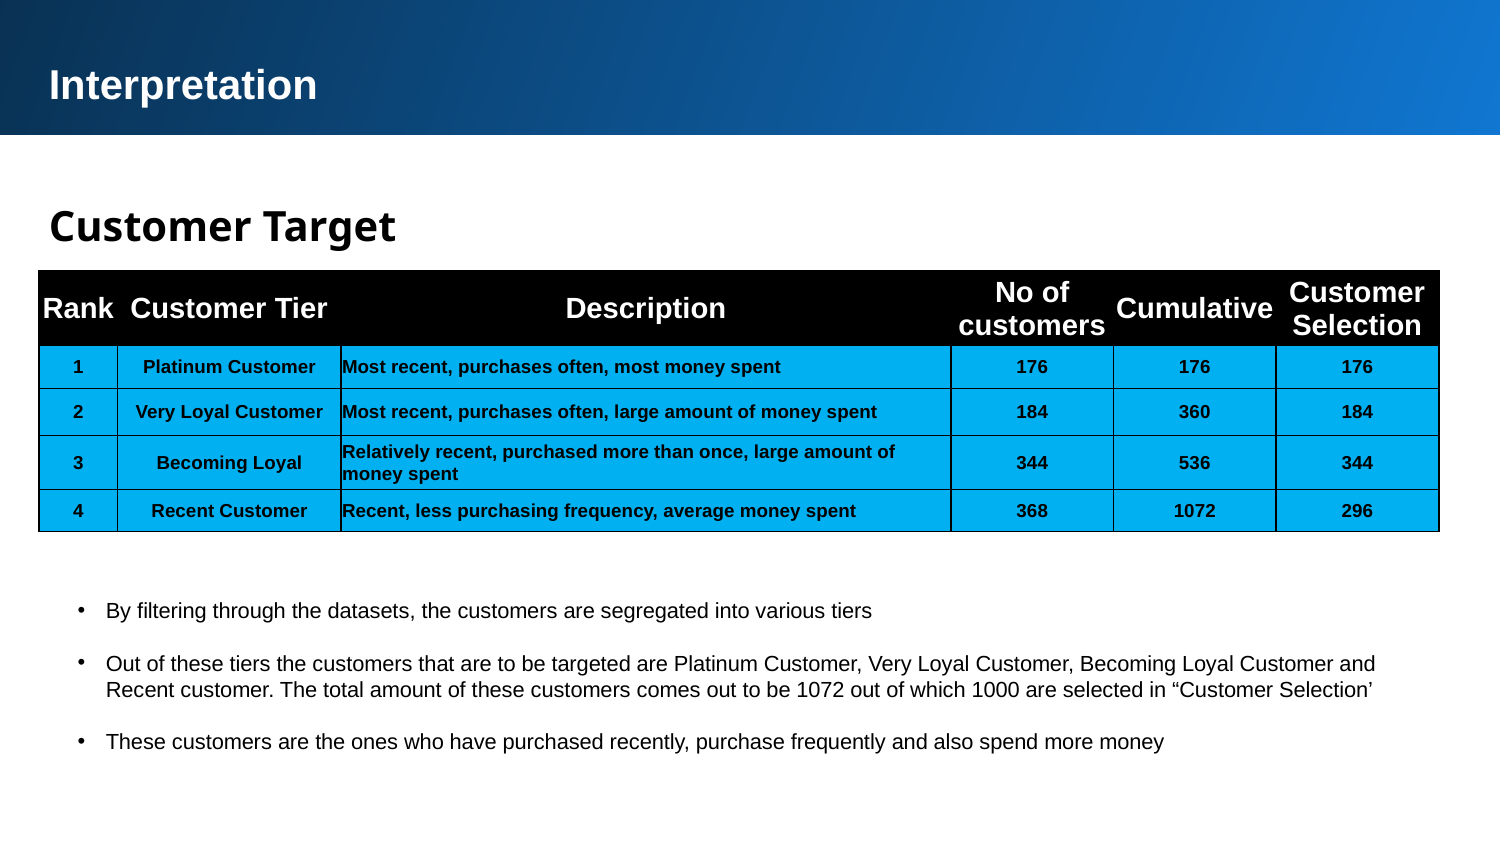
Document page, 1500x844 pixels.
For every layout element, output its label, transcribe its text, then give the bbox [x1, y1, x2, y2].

table_header No of customers [952, 272, 1113, 344]
table_cell Very Loyal Customer [118, 389, 340, 435]
table_cell 176 [952, 346, 1113, 388]
table_cell 3 [40, 436, 117, 489]
table_cell 1072 [1114, 490, 1275, 531]
table_header Rank [40, 272, 117, 344]
table_header Customer Selection [1277, 272, 1438, 344]
text_box Customer Target [33, 177, 1439, 266]
table_cell 536 [1114, 436, 1275, 489]
table_cell Platinum Customer [118, 346, 340, 388]
table_cell 1 [40, 346, 117, 388]
table_cell Becoming Loyal [118, 436, 340, 489]
table_cell Recent Customer [118, 490, 340, 531]
table_cell Recent, less purchasing frequency, average money spent [342, 490, 950, 531]
table_cell 176 [1114, 346, 1275, 388]
table_cell Relatively recent, purchased more than once, large amount of money spent [342, 436, 950, 489]
table_header Cumulative [1114, 272, 1275, 344]
table_cell 176 [1277, 346, 1438, 388]
text_box By filtering through the datasets, the customers are segregated into various tiers Out of these tiers the customers that are to be targeted are Platinum Customer, Very Loyal Customer, Becoming Loyal Customer and Recent customer. The total amount of these customers comes out to be 1072 out of which 1000 are selected in “Customer Selection’ These customers are the ones who have purchased recently, purchase frequently and also spend more money [70, 589, 1405, 787]
table_cell 360 [1114, 389, 1275, 435]
table_cell 184 [952, 389, 1113, 435]
table_cell 4 [40, 490, 117, 531]
text_box [0, 0, 1500, 135]
table_cell Most recent, purchases often, large amount of money spent [342, 389, 950, 435]
table_cell Most recent, purchases often, most money spent [342, 346, 950, 388]
table_cell 184 [1277, 389, 1438, 435]
table_cell 368 [952, 490, 1113, 531]
table_cell 296 [1277, 490, 1438, 531]
table_header Description [342, 272, 950, 344]
table_cell 344 [952, 436, 1113, 489]
table_cell 2 [40, 389, 117, 435]
table_cell 344 [1277, 436, 1438, 489]
table_header Customer Tier [118, 272, 340, 344]
text_box Interpretation [33, 43, 1439, 124]
